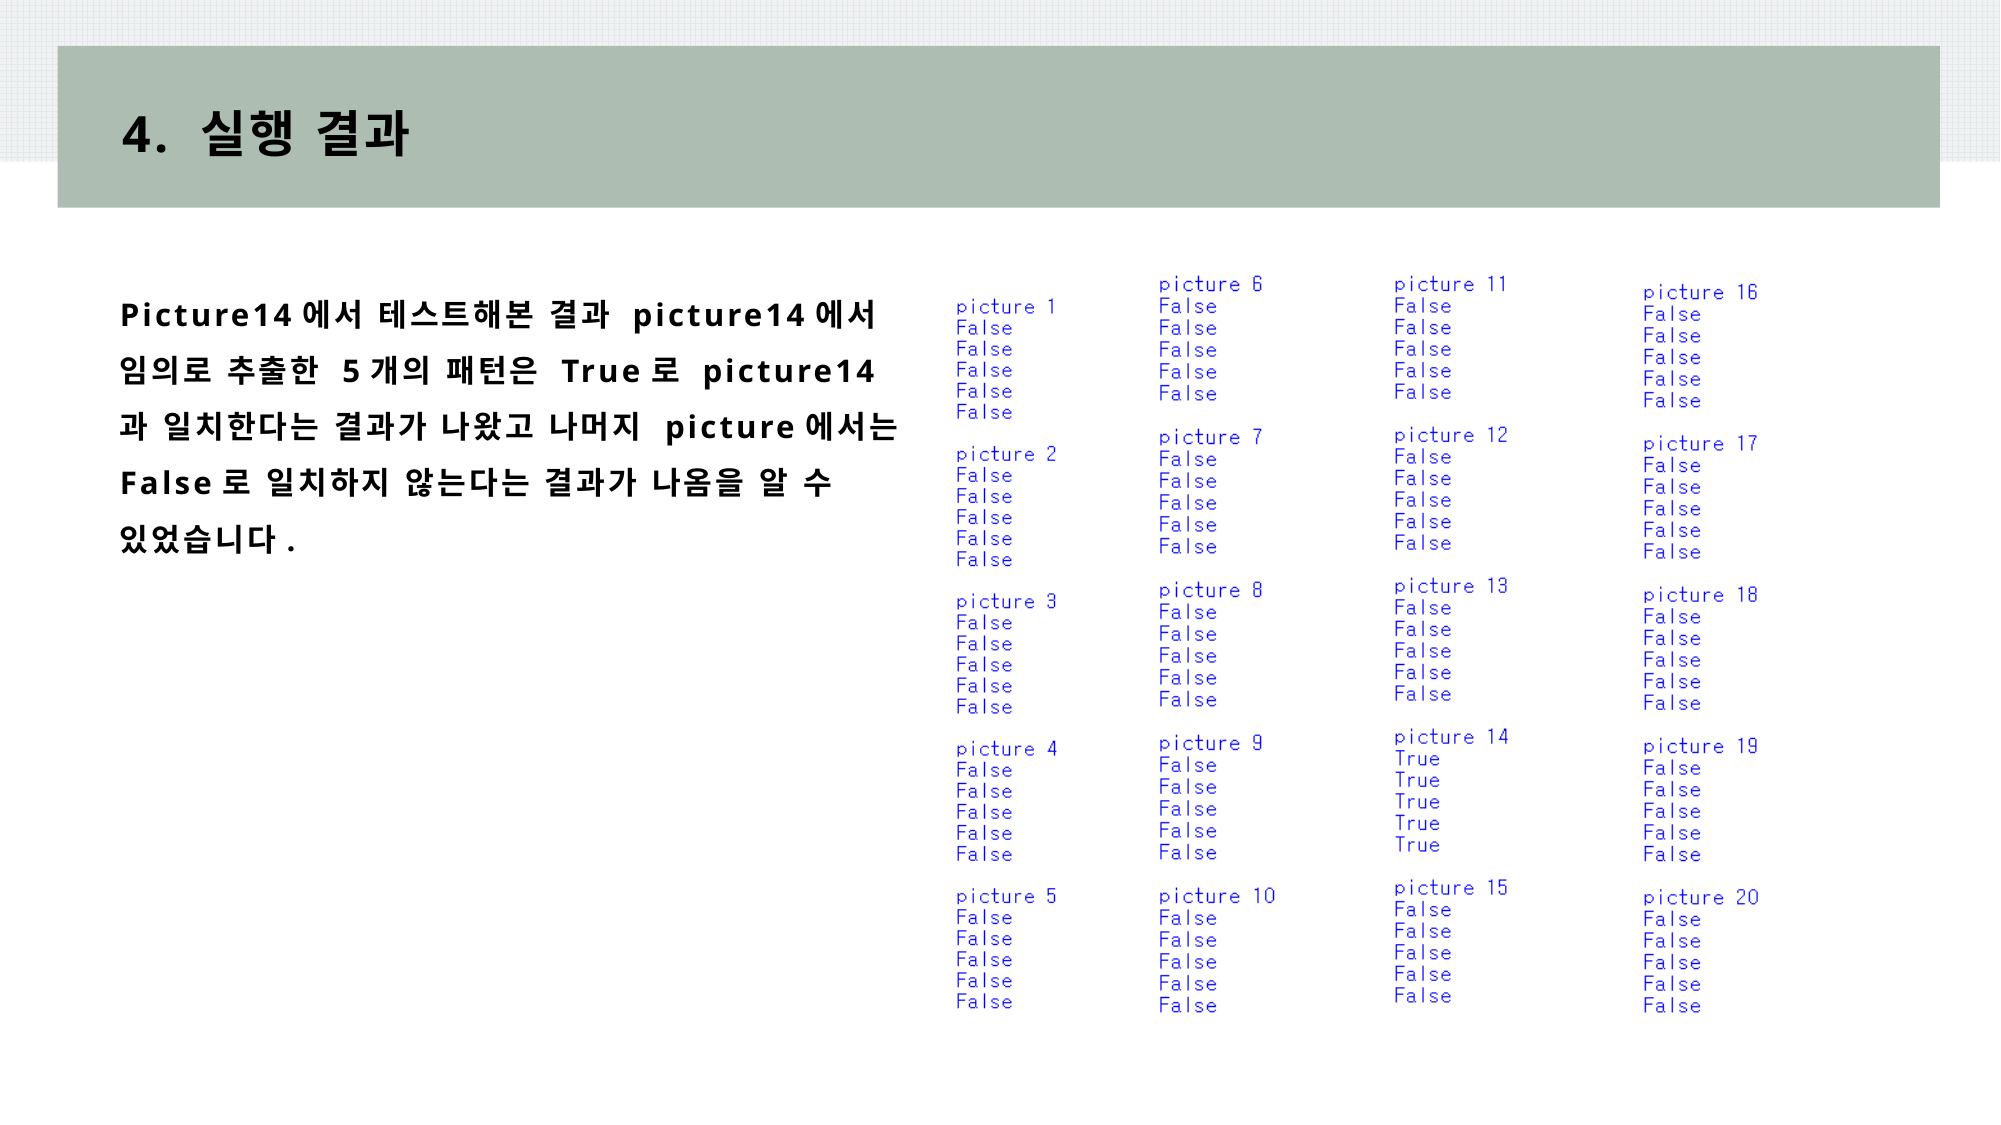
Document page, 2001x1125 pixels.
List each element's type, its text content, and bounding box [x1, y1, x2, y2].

picture [1154, 272, 1295, 1024]
picture [1641, 279, 1790, 1024]
list Picture14에서 테스트해본 결과 picture14에서 임의로 추출한 5개의 패턴은 True로 picture14과 일치한다는 결과가 나왔고 나머지 picture에서는 False로 일치하지 않는다는 결과가 나옴을 알 수 있었습니다. [104, 268, 932, 1014]
picture [1392, 262, 1518, 1014]
picture [954, 295, 1079, 1022]
title 4. 실행 결과 [104, 78, 1894, 192]
